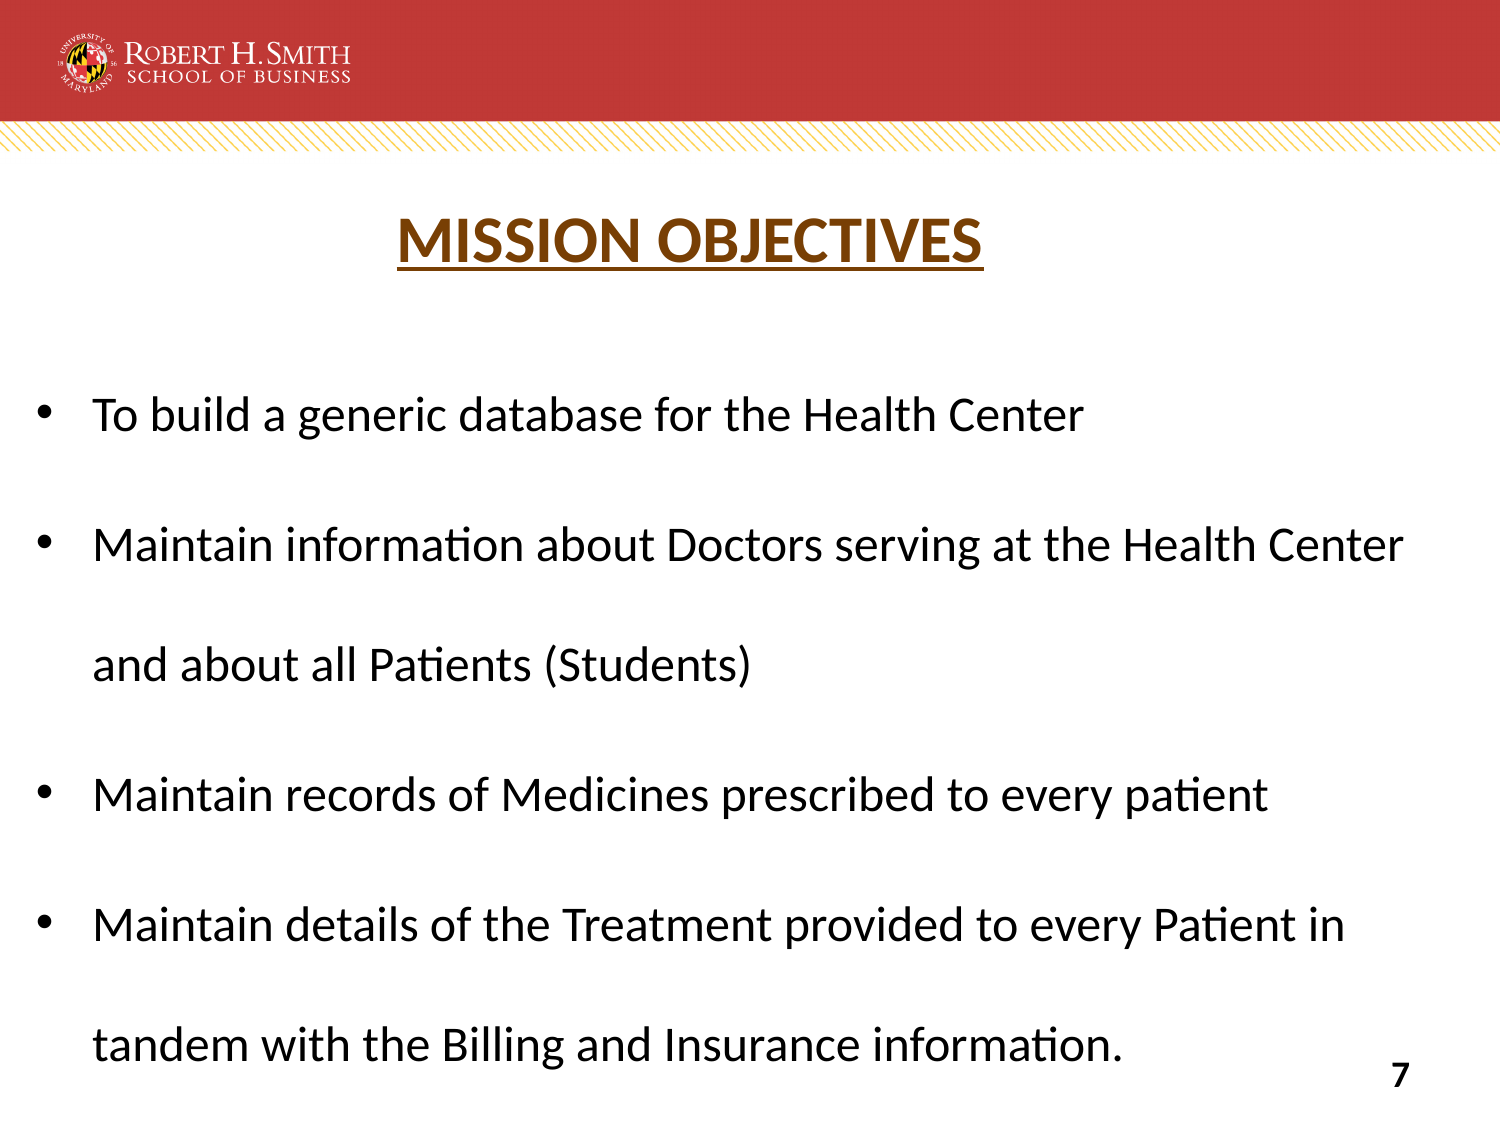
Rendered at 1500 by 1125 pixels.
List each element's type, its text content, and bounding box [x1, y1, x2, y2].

slide_number 7 [1074, 1042, 1425, 1103]
picture [0, 0, 1500, 164]
title MISSION OBJECTIVES [15, 165, 1365, 307]
list To build a generic database for the Health Center Maintain information about Doctors serving at the Health Center and about all Patients (Students) Maintain records of Medicines prescribed to every patient Maintain details of the Treatment provided to every Patient in tandem with the Billing and Insurance information. [20, 306, 1482, 1111]
